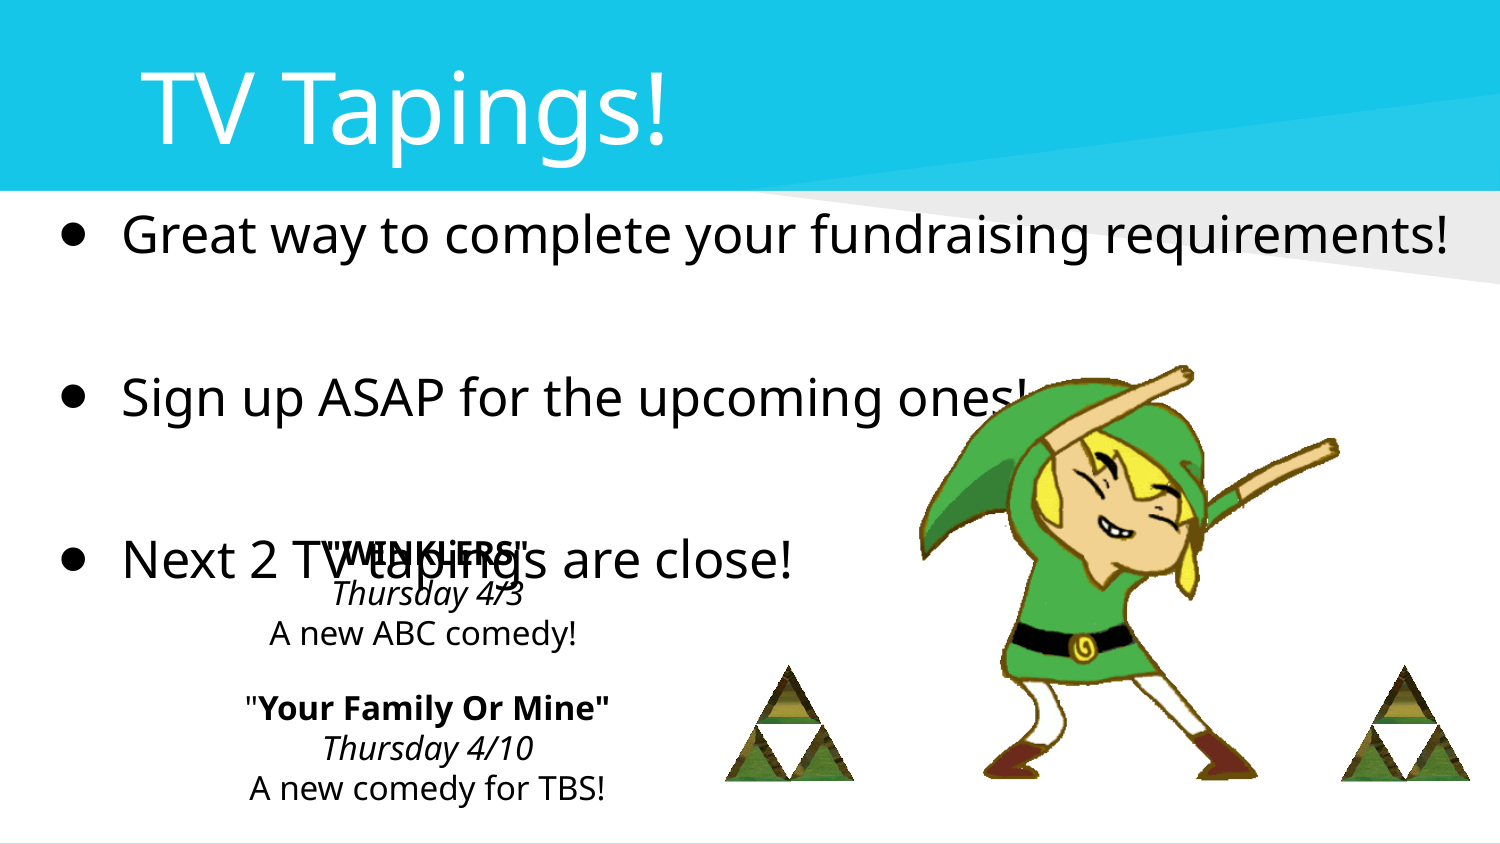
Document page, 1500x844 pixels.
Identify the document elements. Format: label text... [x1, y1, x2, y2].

picture [673, 315, 1500, 825]
text_box "WINKLERS" Thursday 4/3 A new ABC comedy! "Your Family Or Mine" Thursday 4/10 A new comedy for TBS! [40, 517, 798, 831]
title TV Tapings! [75, 33, 1425, 175]
list Great way to complete your fundraising requirements! Sign up ASAP for the upcoming ones! Next 2 TV tapings are close! [31, 186, 1469, 501]
